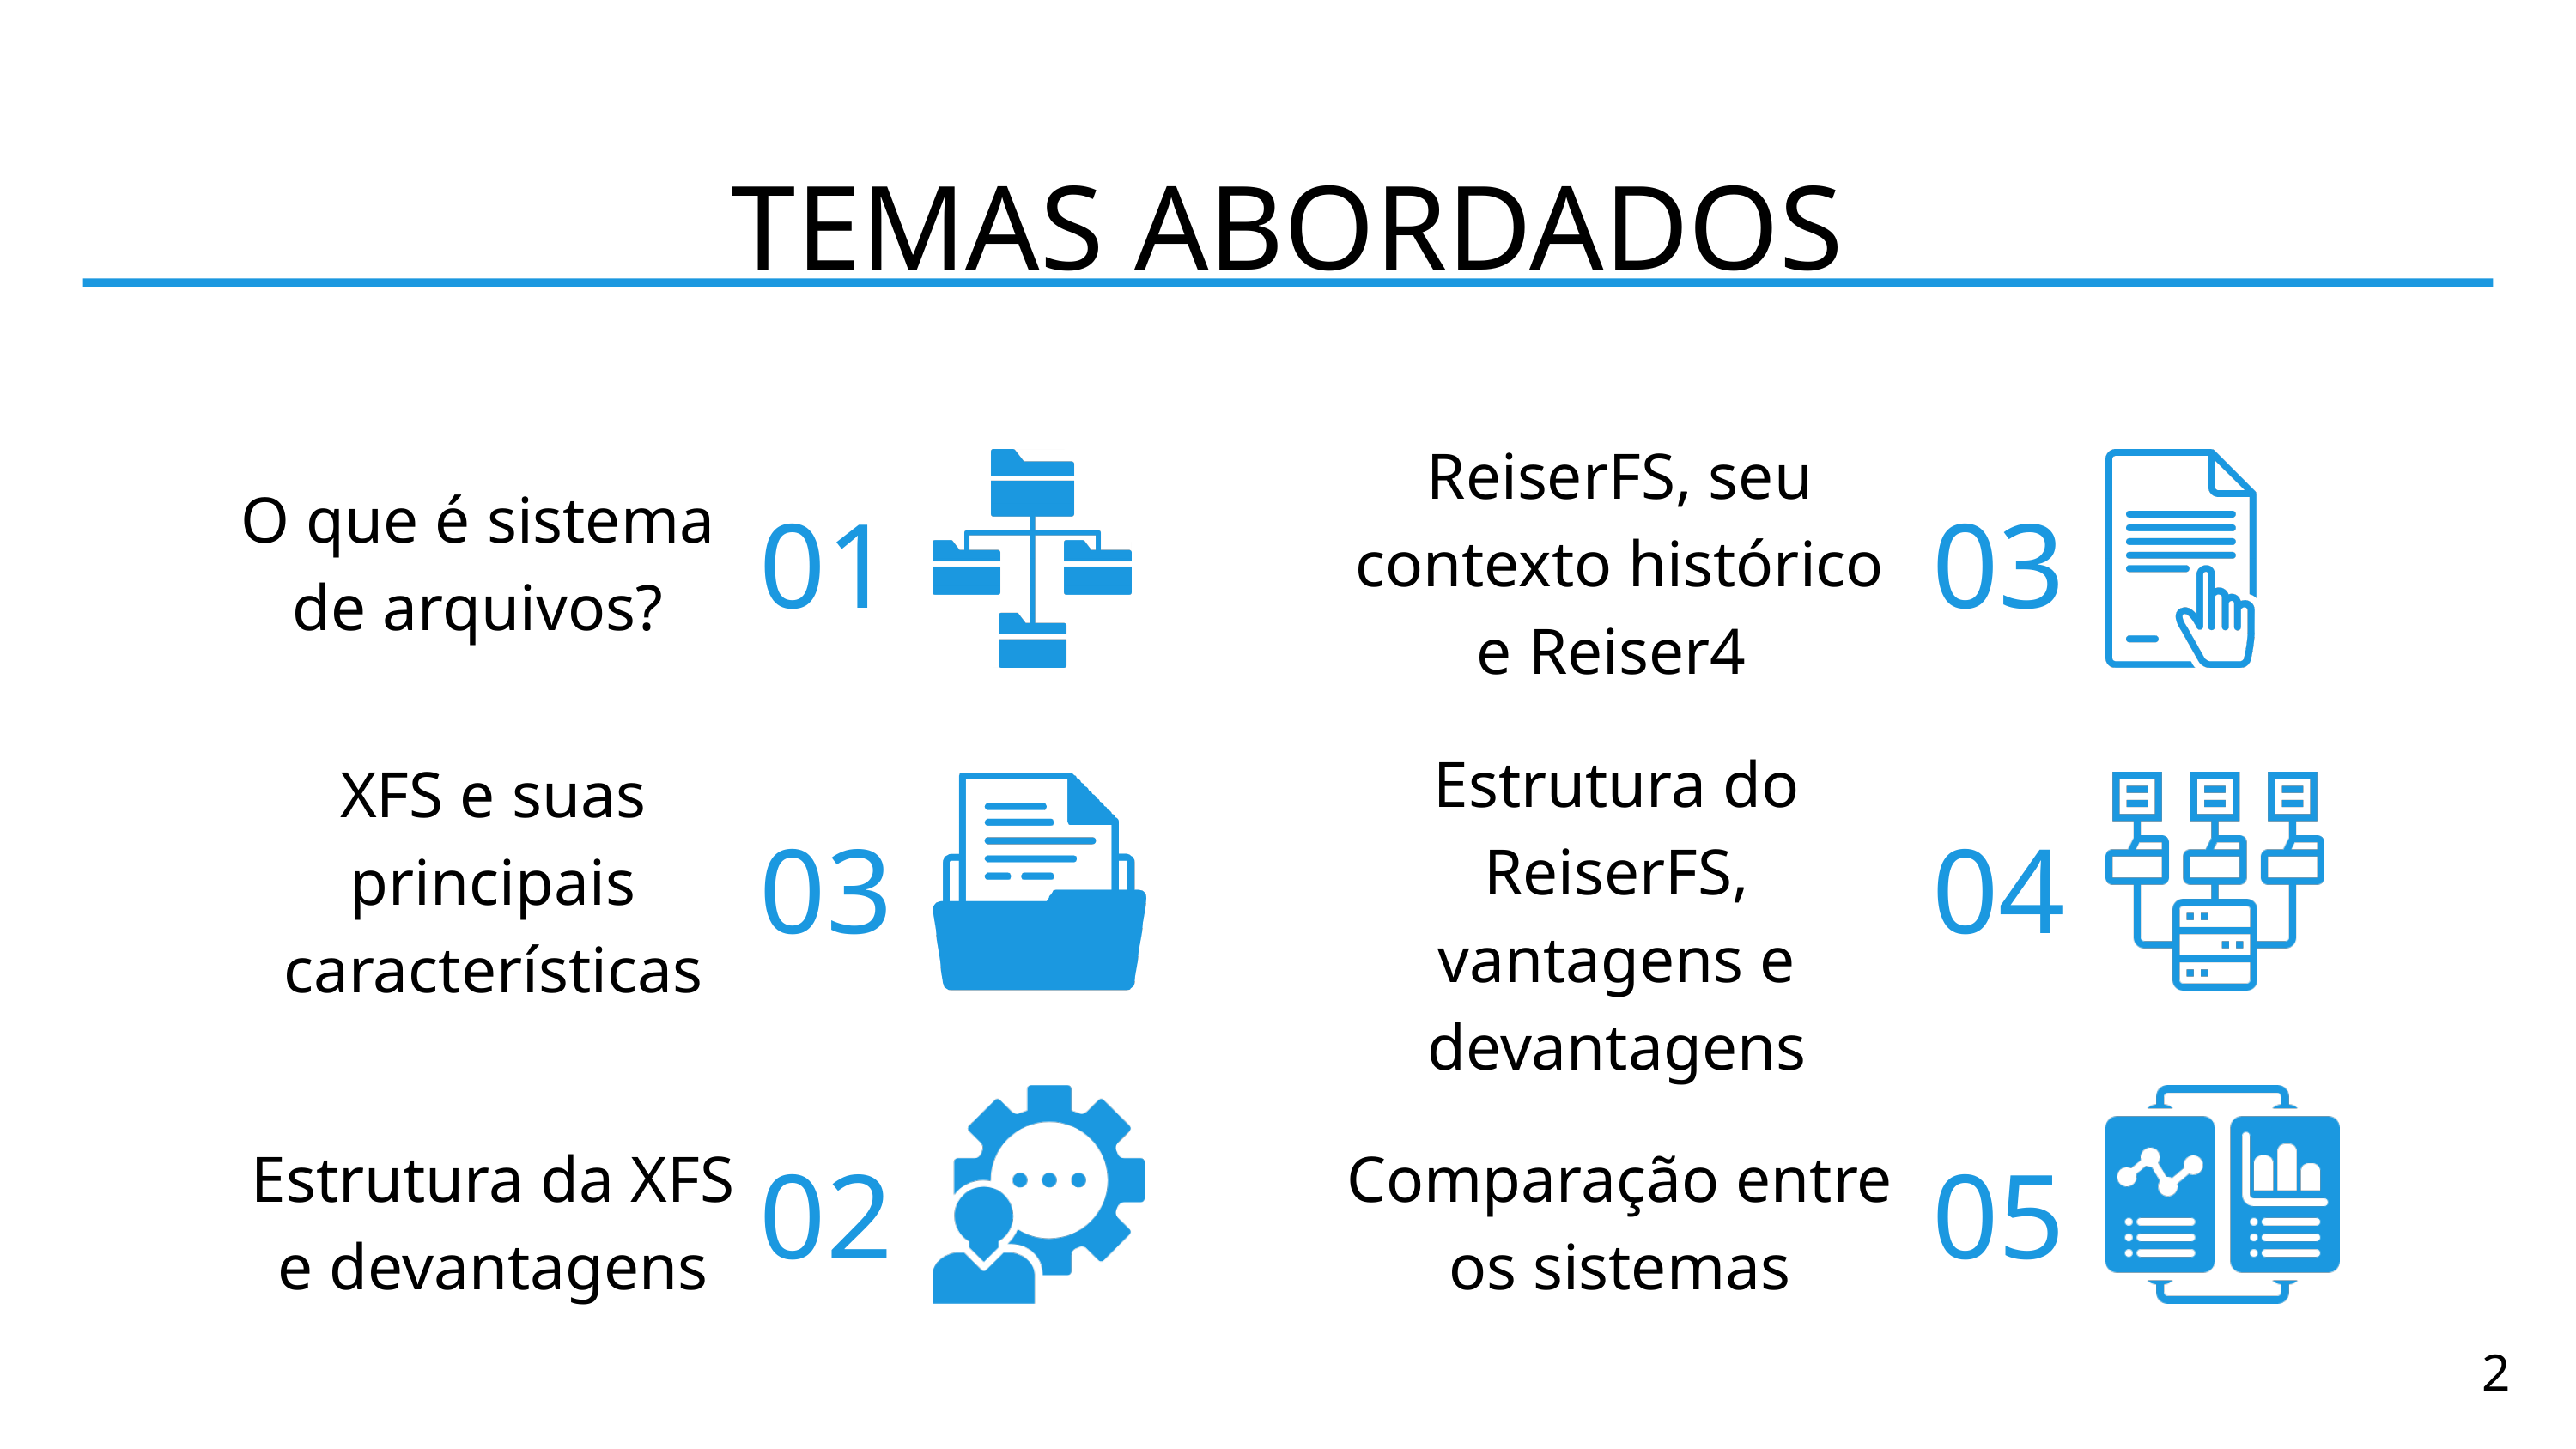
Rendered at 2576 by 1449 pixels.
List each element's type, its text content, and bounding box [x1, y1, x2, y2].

text_box 03 04 05 [1932, 468, 2066, 1282]
slide_number 2 [2222, 1349, 2524, 1401]
text_box O que é sistema de arquivos? [236, 468, 720, 644]
picture [2105, 1085, 2341, 1304]
picture [933, 448, 1132, 668]
picture [933, 772, 1147, 991]
text_box Estrutura da XFS e devantagens [251, 1126, 735, 1302]
text_box XFS e suas principais características [251, 742, 735, 1006]
picture [2105, 448, 2257, 668]
text_box 01 03 02 [759, 468, 893, 1282]
text_box ReiserFS, seu contexto histórico e Reiser4 [1345, 424, 1895, 688]
text_box Comparação entre os sistemas [1345, 1126, 1895, 1302]
text_box TEMAS ABORDADOS [727, 130, 1849, 294]
picture [933, 1085, 1145, 1304]
text_box Estrutura do ReiserFS, vantagens e devantagens [1341, 731, 1893, 1082]
picture [2105, 772, 2325, 991]
